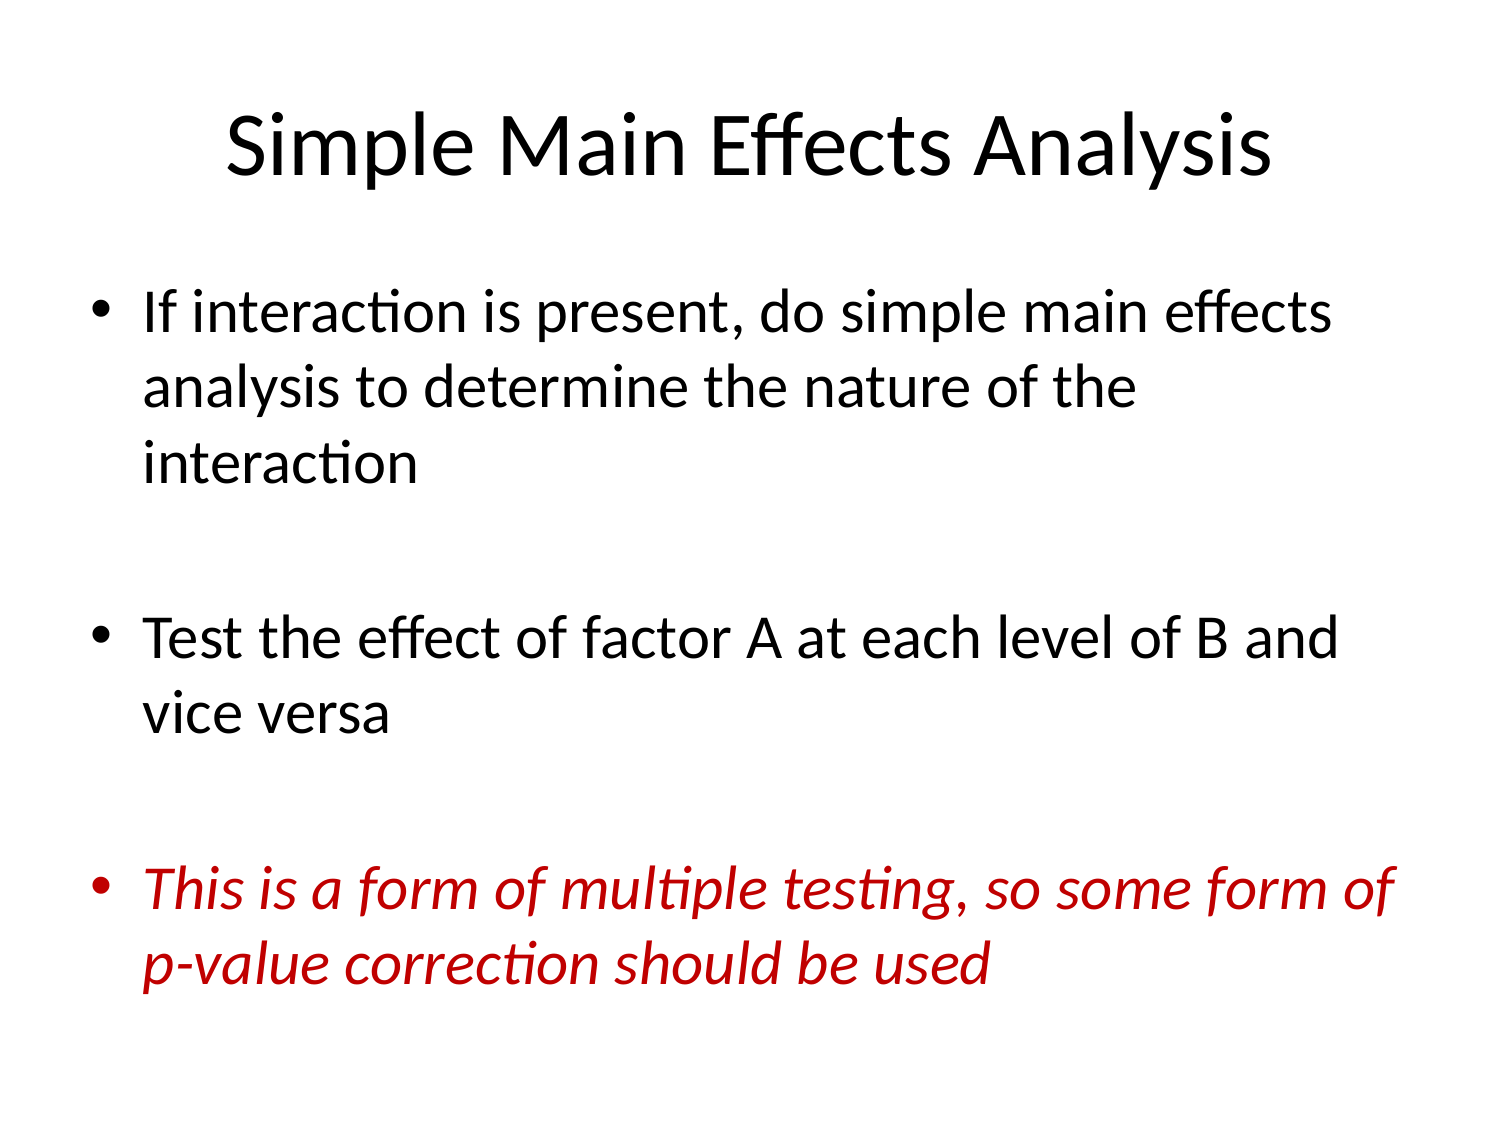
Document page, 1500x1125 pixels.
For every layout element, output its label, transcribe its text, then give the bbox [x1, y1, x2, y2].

title Simple Main Effects Analysis [75, 45, 1425, 233]
list If interaction is present, do simple main effects analysis to determine the nature of the interaction Test the effect of factor A at each level of B and vice versa This is a form of multiple testing, so some form of p-value correction should be used [75, 262, 1425, 1005]
